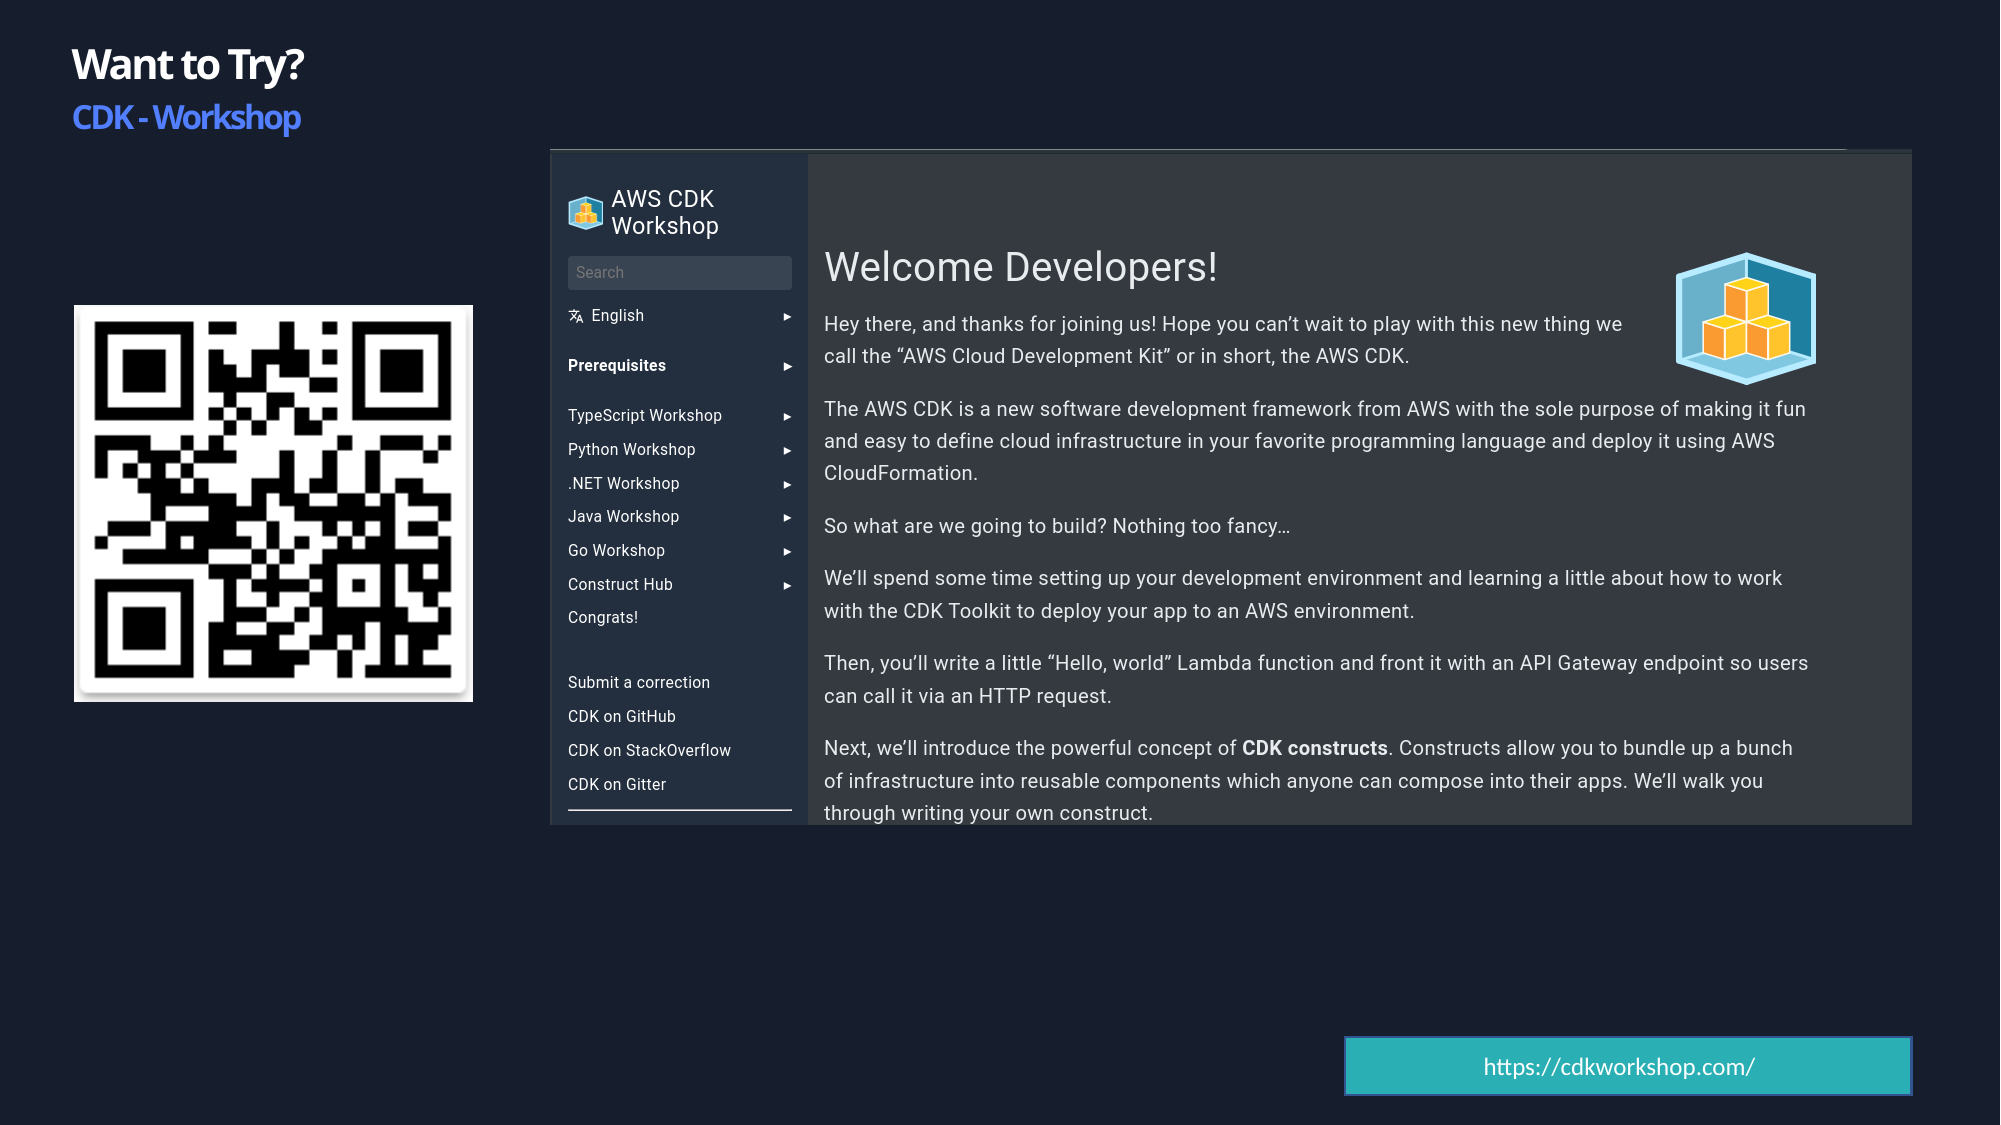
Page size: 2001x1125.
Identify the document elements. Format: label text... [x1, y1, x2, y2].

picture [550, 149, 1912, 825]
picture [74, 305, 473, 702]
text_box Want to Try? [56, 35, 384, 93]
text_box CDK - Workshop [56, 93, 872, 188]
text_box [1344, 1036, 1913, 1096]
text_box https://cdkworkshop.com/ [1468, 1043, 1832, 1088]
